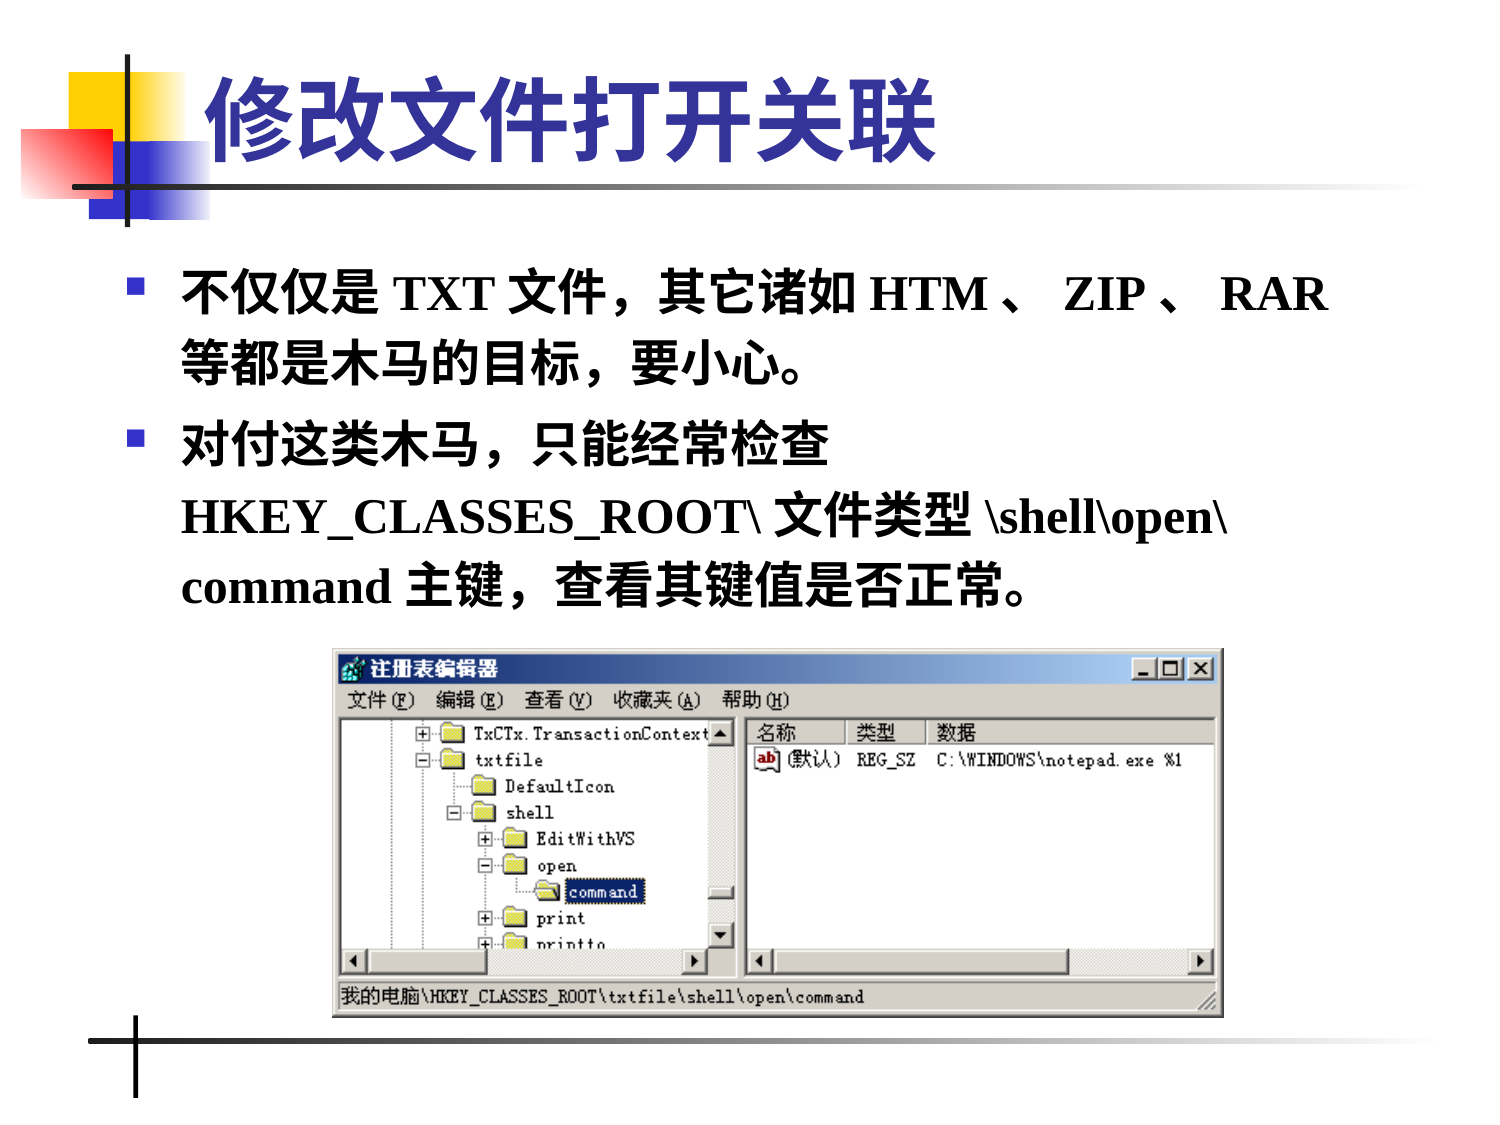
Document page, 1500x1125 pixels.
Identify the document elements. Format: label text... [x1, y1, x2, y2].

list 不仅仅是TXT文件，其它诸如HTM、ZIP、RAR等都是木马的目标，要小心。 对付这类木马，只能经常检查HKEY_CLASSES_ROOT\文件类型\shell\open\command主键，查看其键值是否正常。 [109, 242, 1385, 918]
picture [332, 648, 1224, 1018]
title 修改文件打开关联 [188, 23, 1468, 181]
